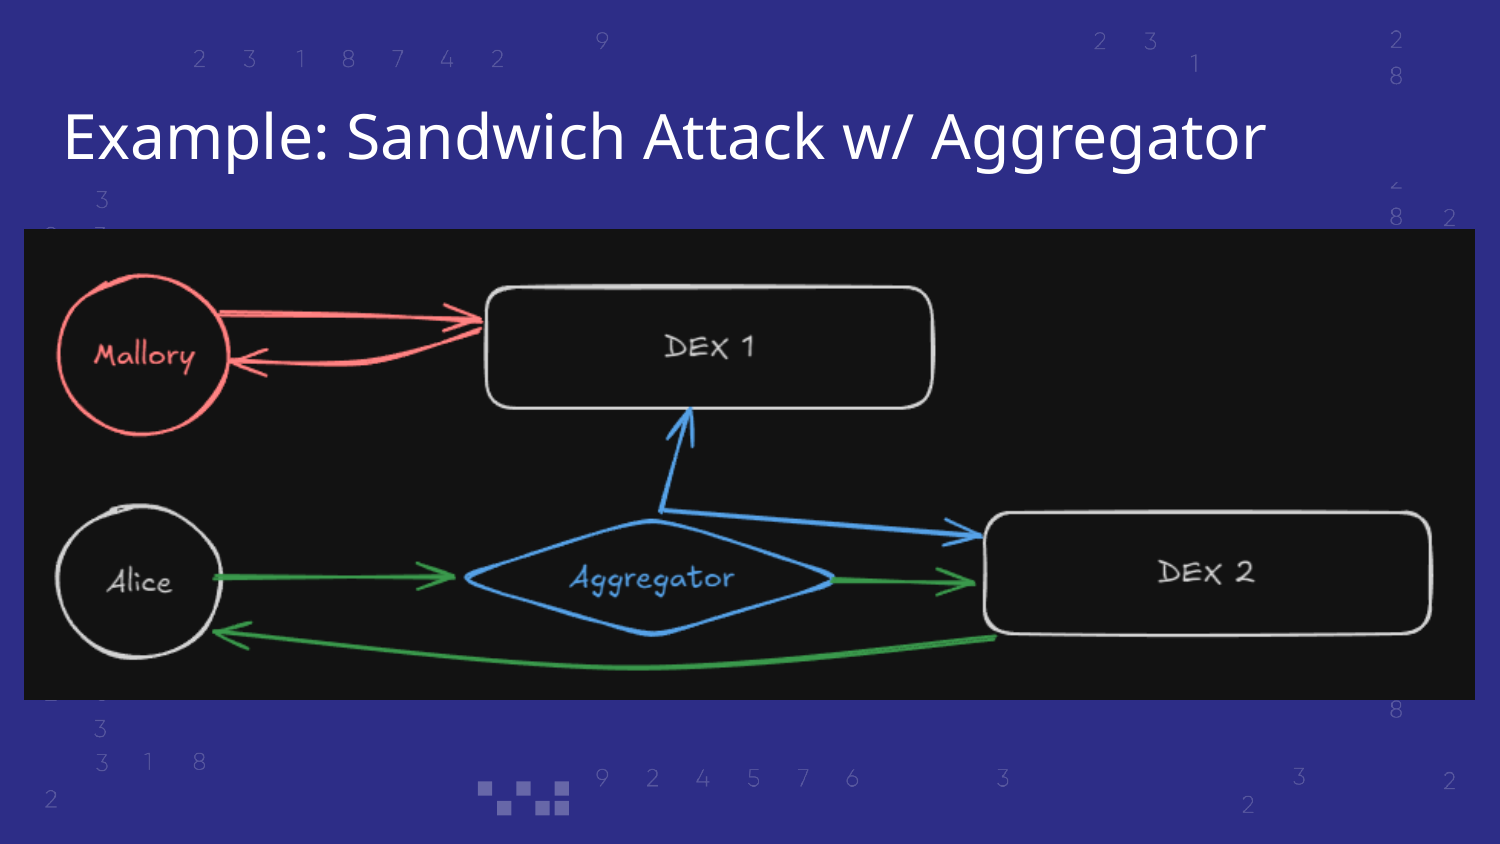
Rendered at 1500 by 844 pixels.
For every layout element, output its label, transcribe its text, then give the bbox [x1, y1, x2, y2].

picture [24, 183, 1476, 813]
title Example: Sandwich Attack w/ Aggregator [24, 85, 1458, 183]
picture [45, 30, 1455, 85]
